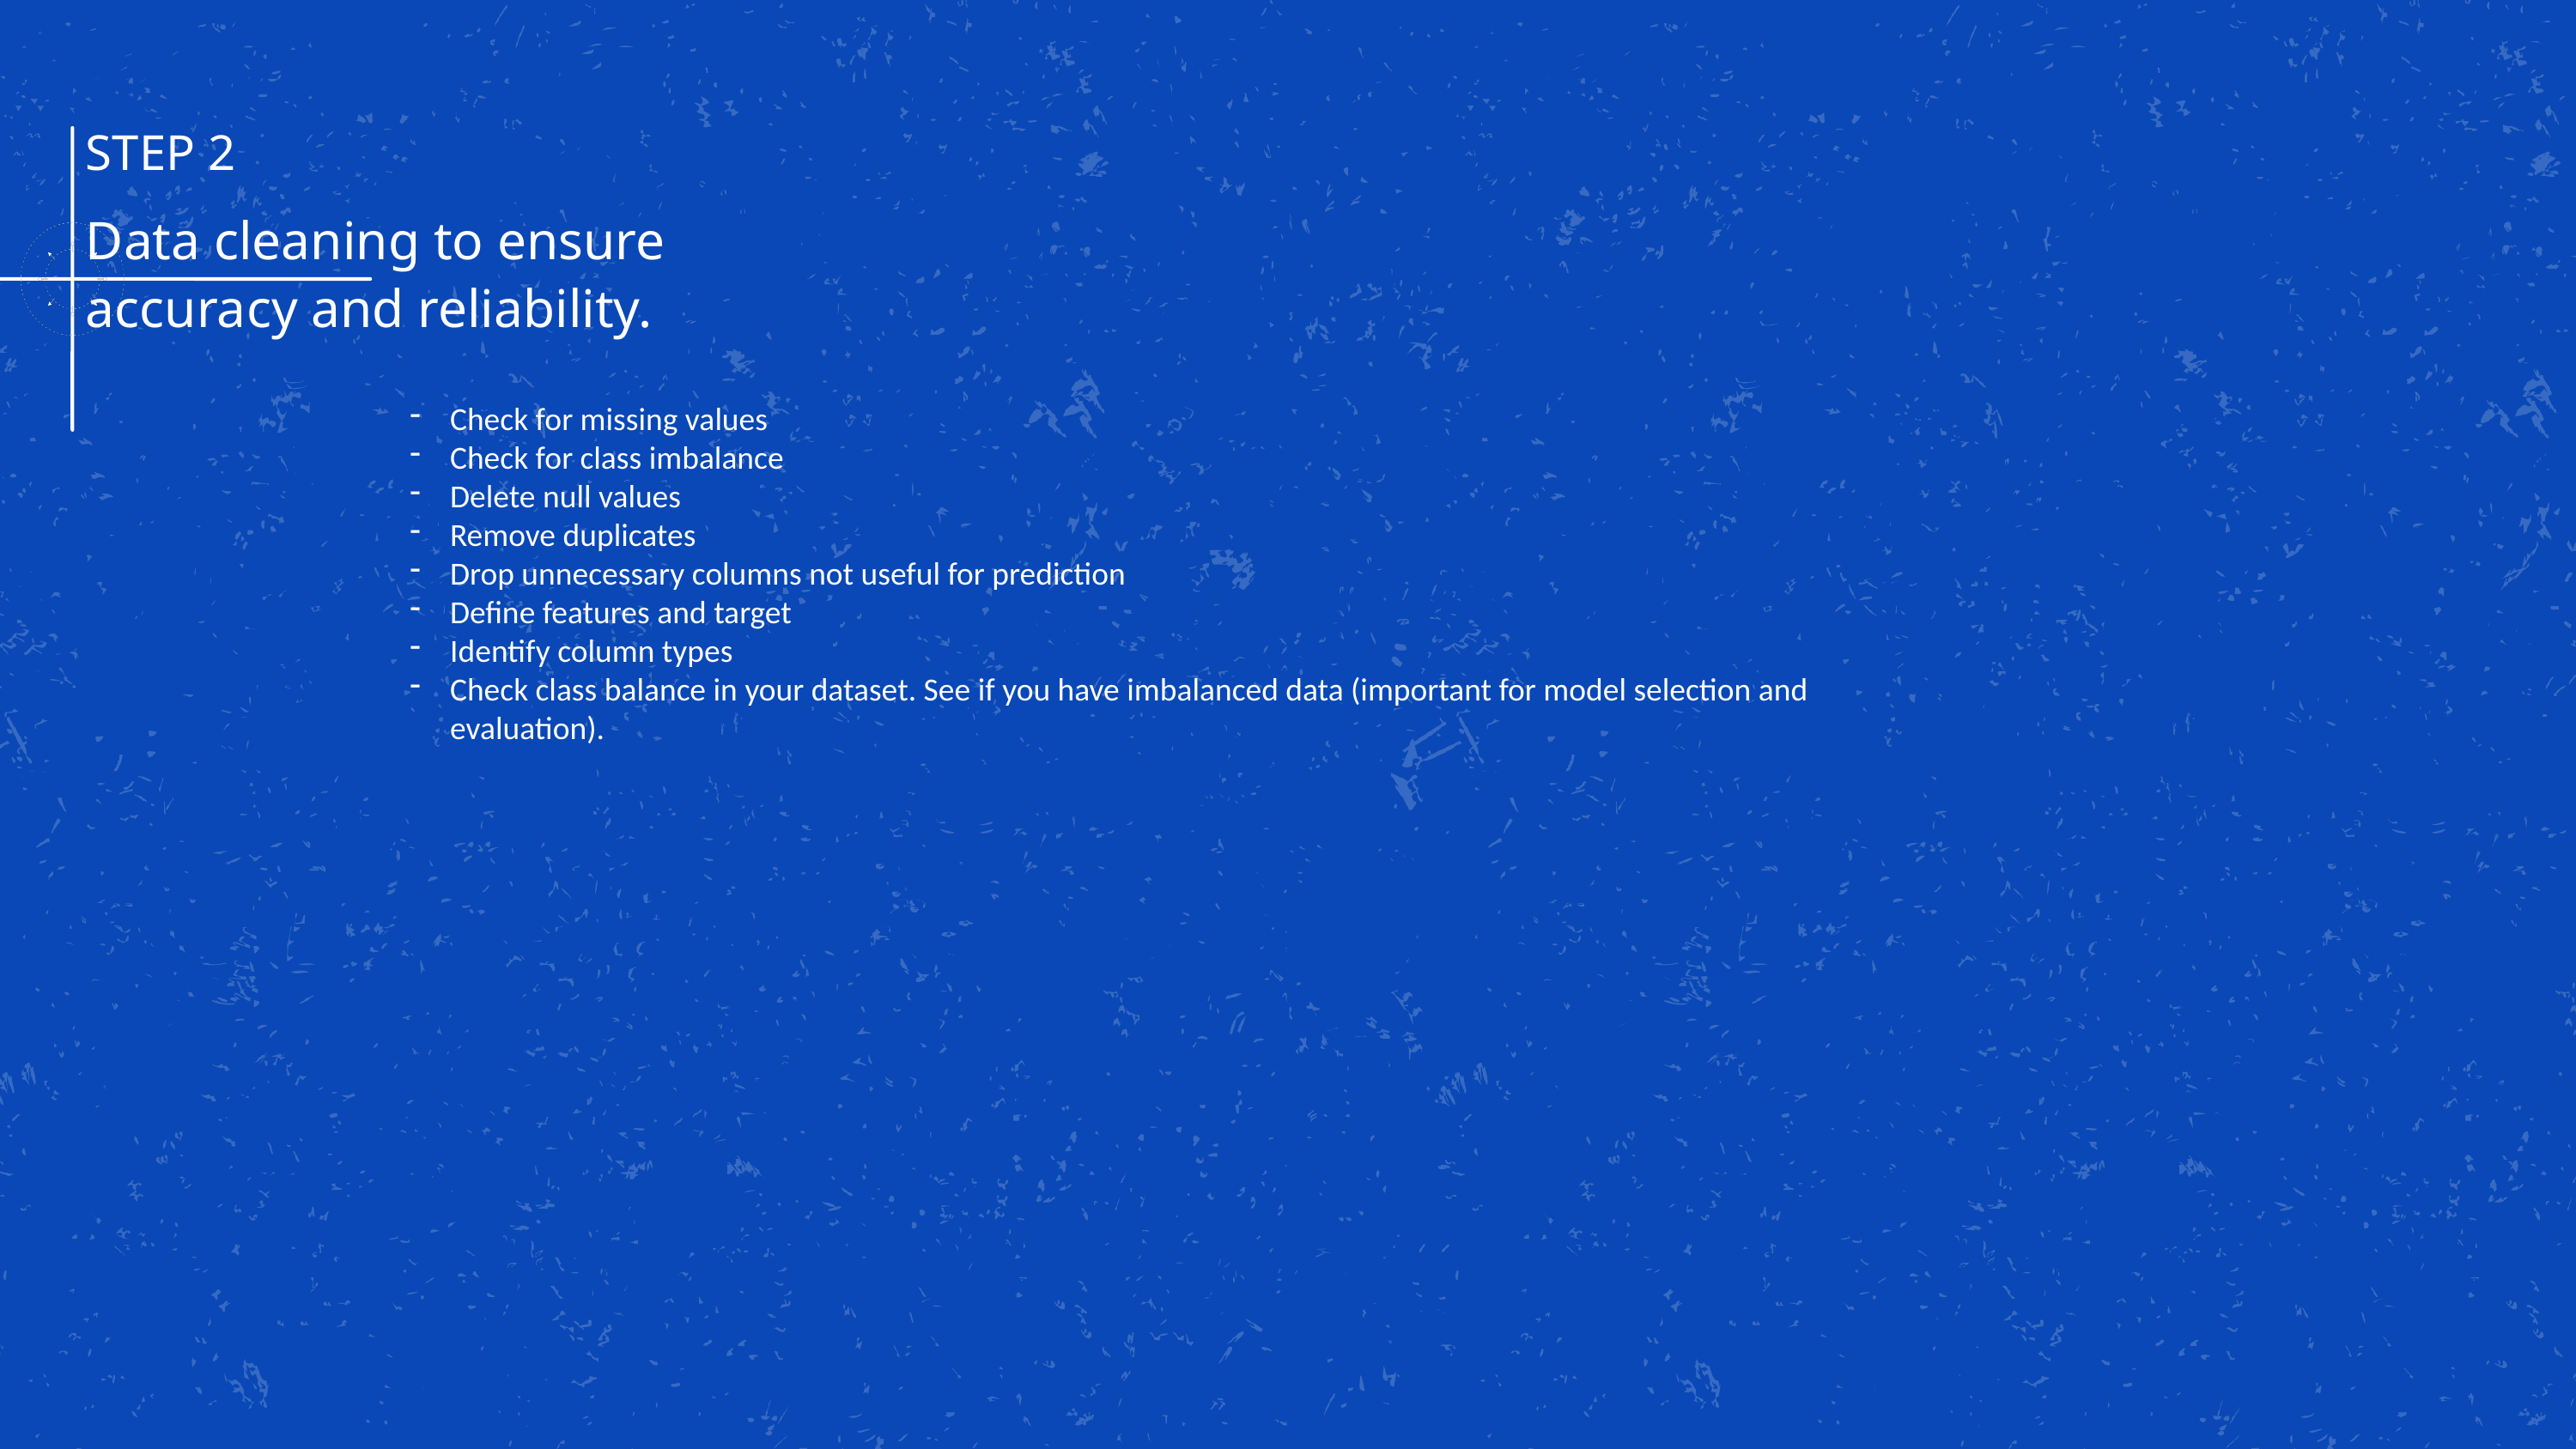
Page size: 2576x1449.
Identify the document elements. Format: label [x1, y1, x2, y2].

text_box [0, 114, 371, 444]
text_box [85, 112, 795, 335]
text_box [0, 0, 2576, 1449]
